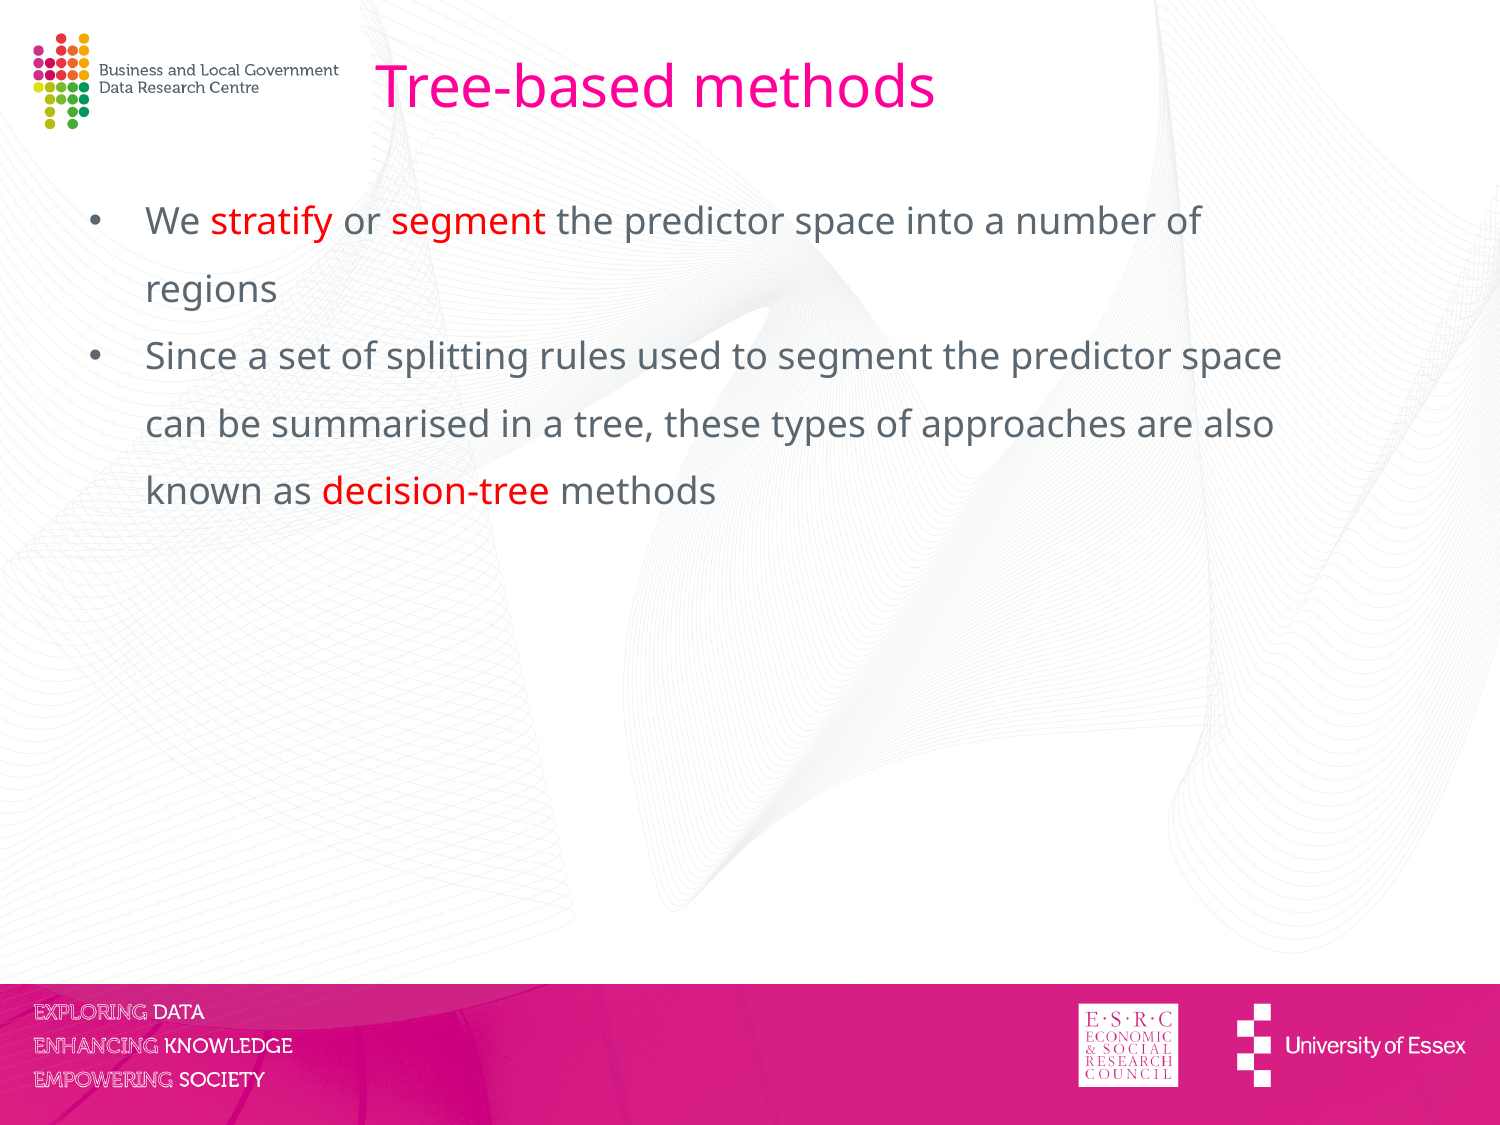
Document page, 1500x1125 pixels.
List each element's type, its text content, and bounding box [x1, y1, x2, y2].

text_box We stratify or segment the predictor space into a number of regions Since a set of splitting rules used to segment the predictor space can be summarised in a tree, these types of approaches are also known as decision-tree methods [74, 167, 1351, 826]
picture [0, 0, 1500, 1125]
text_box Tree-based methods [360, 49, 1500, 147]
